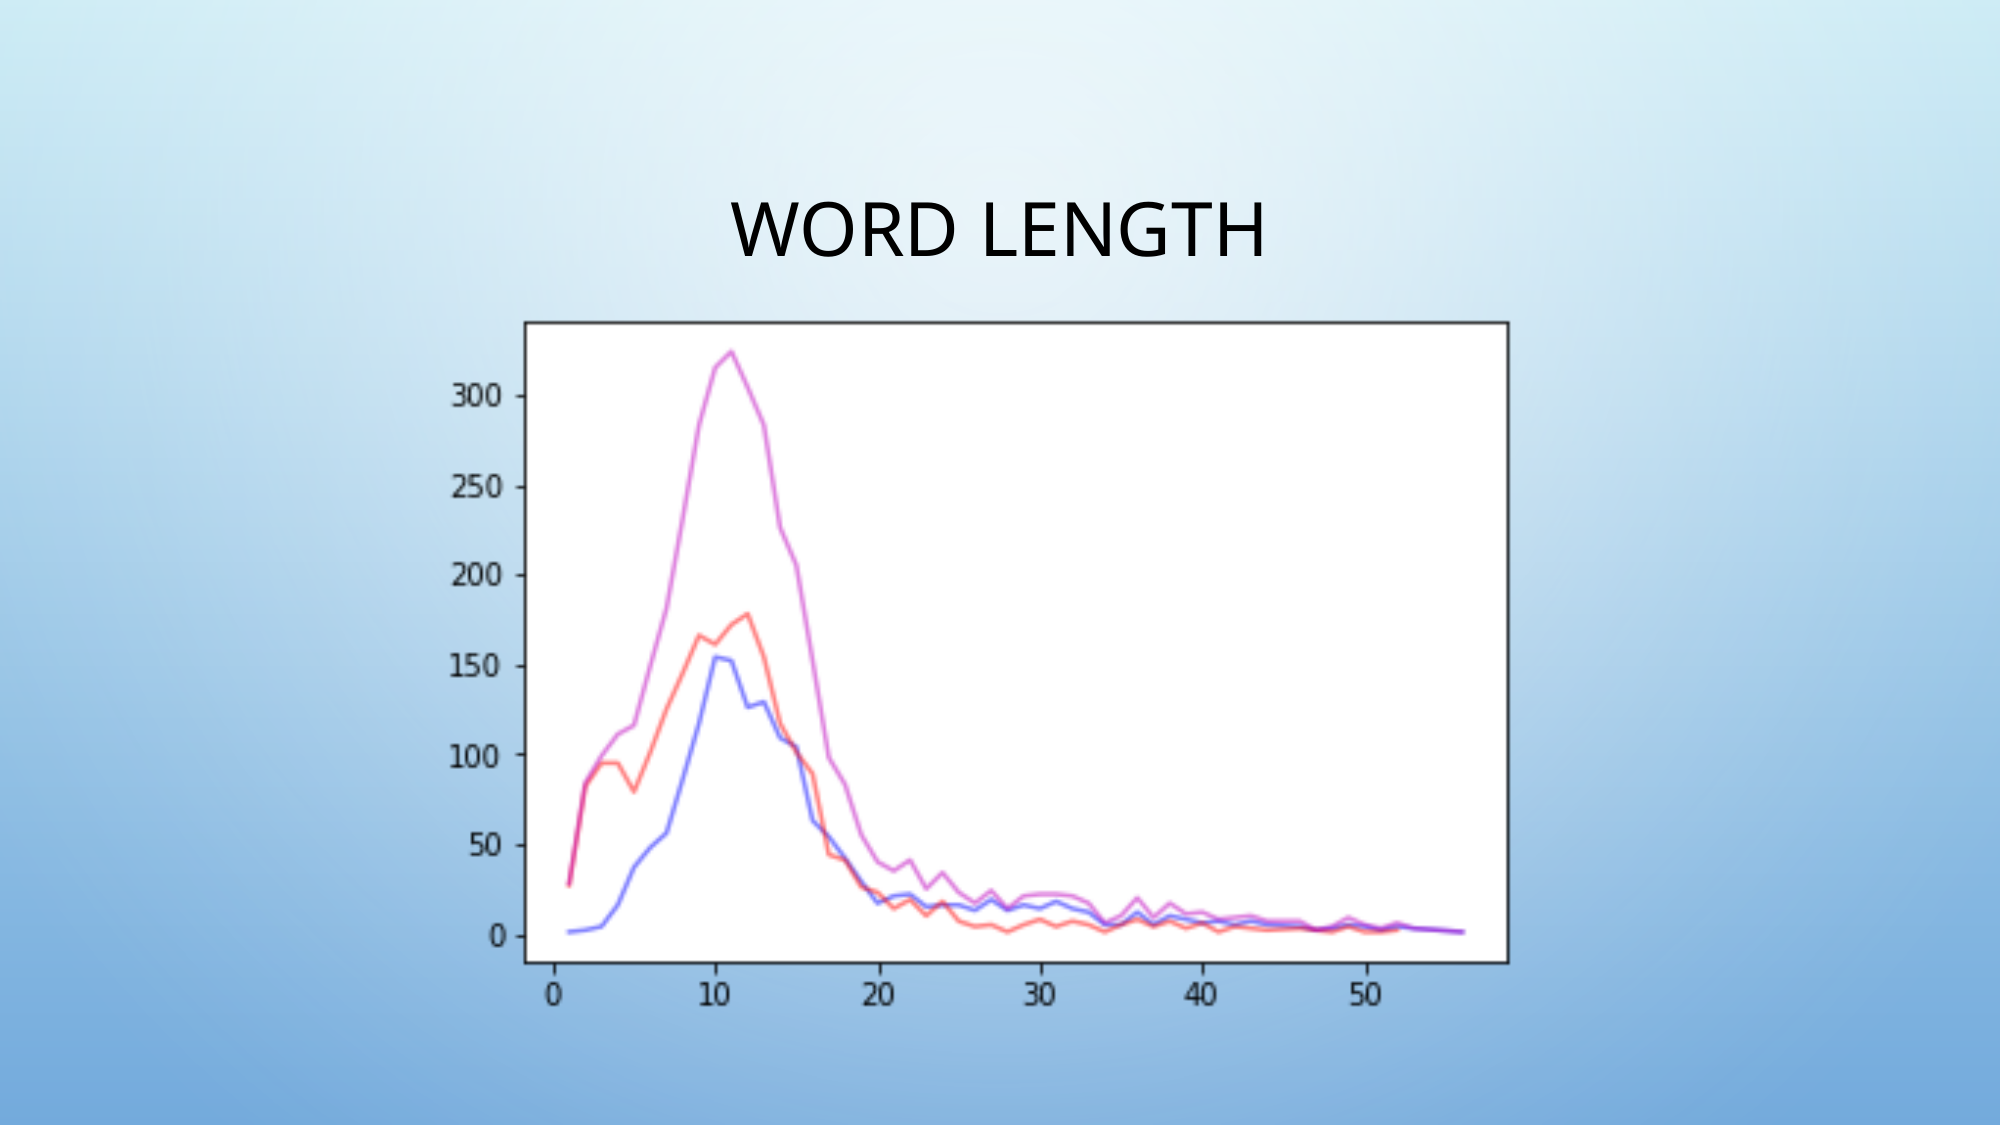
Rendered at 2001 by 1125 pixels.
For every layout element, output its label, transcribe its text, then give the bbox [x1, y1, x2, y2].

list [428, 293, 1537, 1033]
title Word Length [149, 101, 1851, 364]
